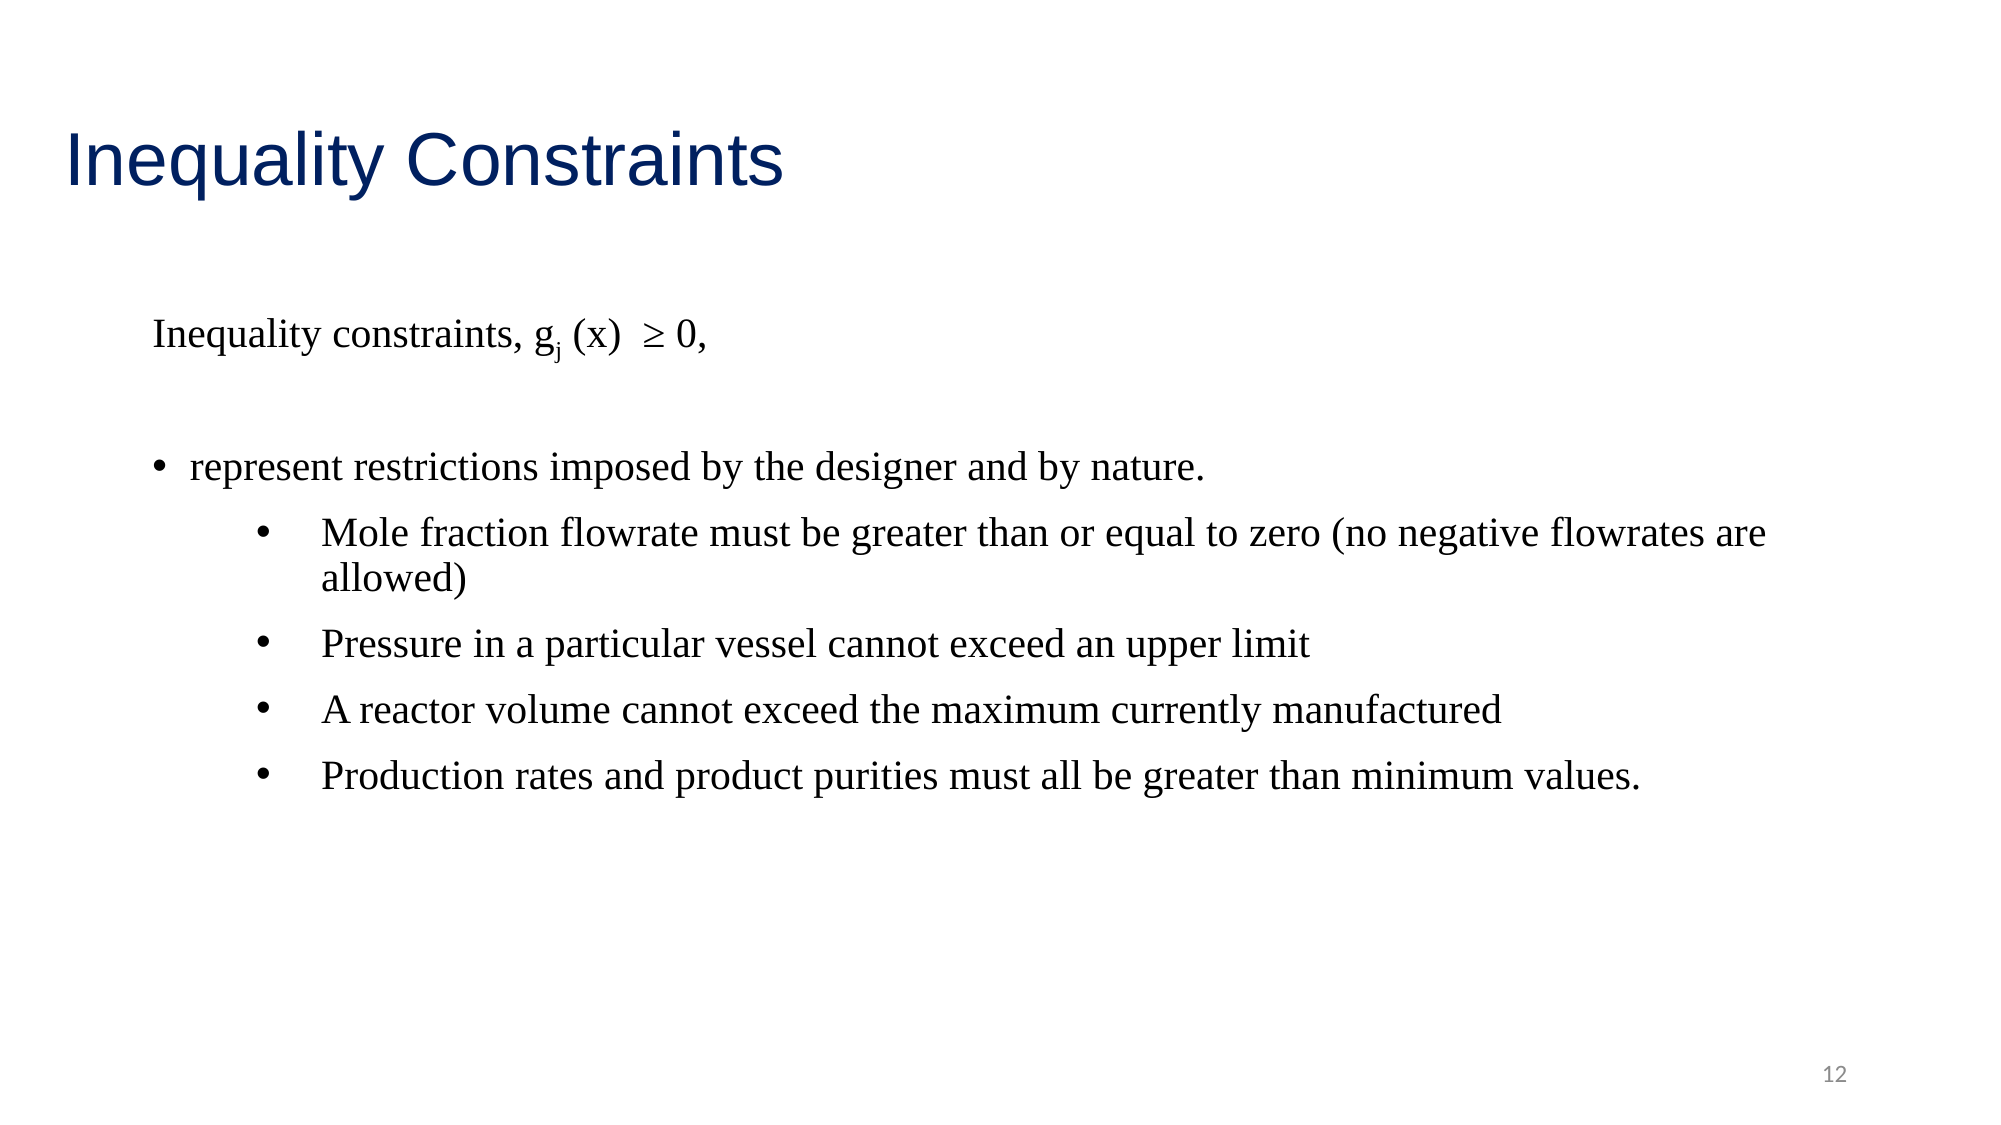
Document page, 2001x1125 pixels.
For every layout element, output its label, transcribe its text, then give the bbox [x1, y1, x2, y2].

list Inequality constraints, gj (x) ≥ 0, represent restrictions imposed by the designer and by nature. Mole fraction flowrate must be greater than or equal to zero (no negative flowrates are allowed) Pressure in a particular vessel cannot exceed an upper limit A reactor volume cannot exceed the maximum currently manufactured Production rates and product purities must all be greater than minimum values. [137, 299, 1863, 1014]
slide_number 12 [1412, 1042, 1863, 1103]
title Inequality Constraints [49, 52, 1775, 271]
